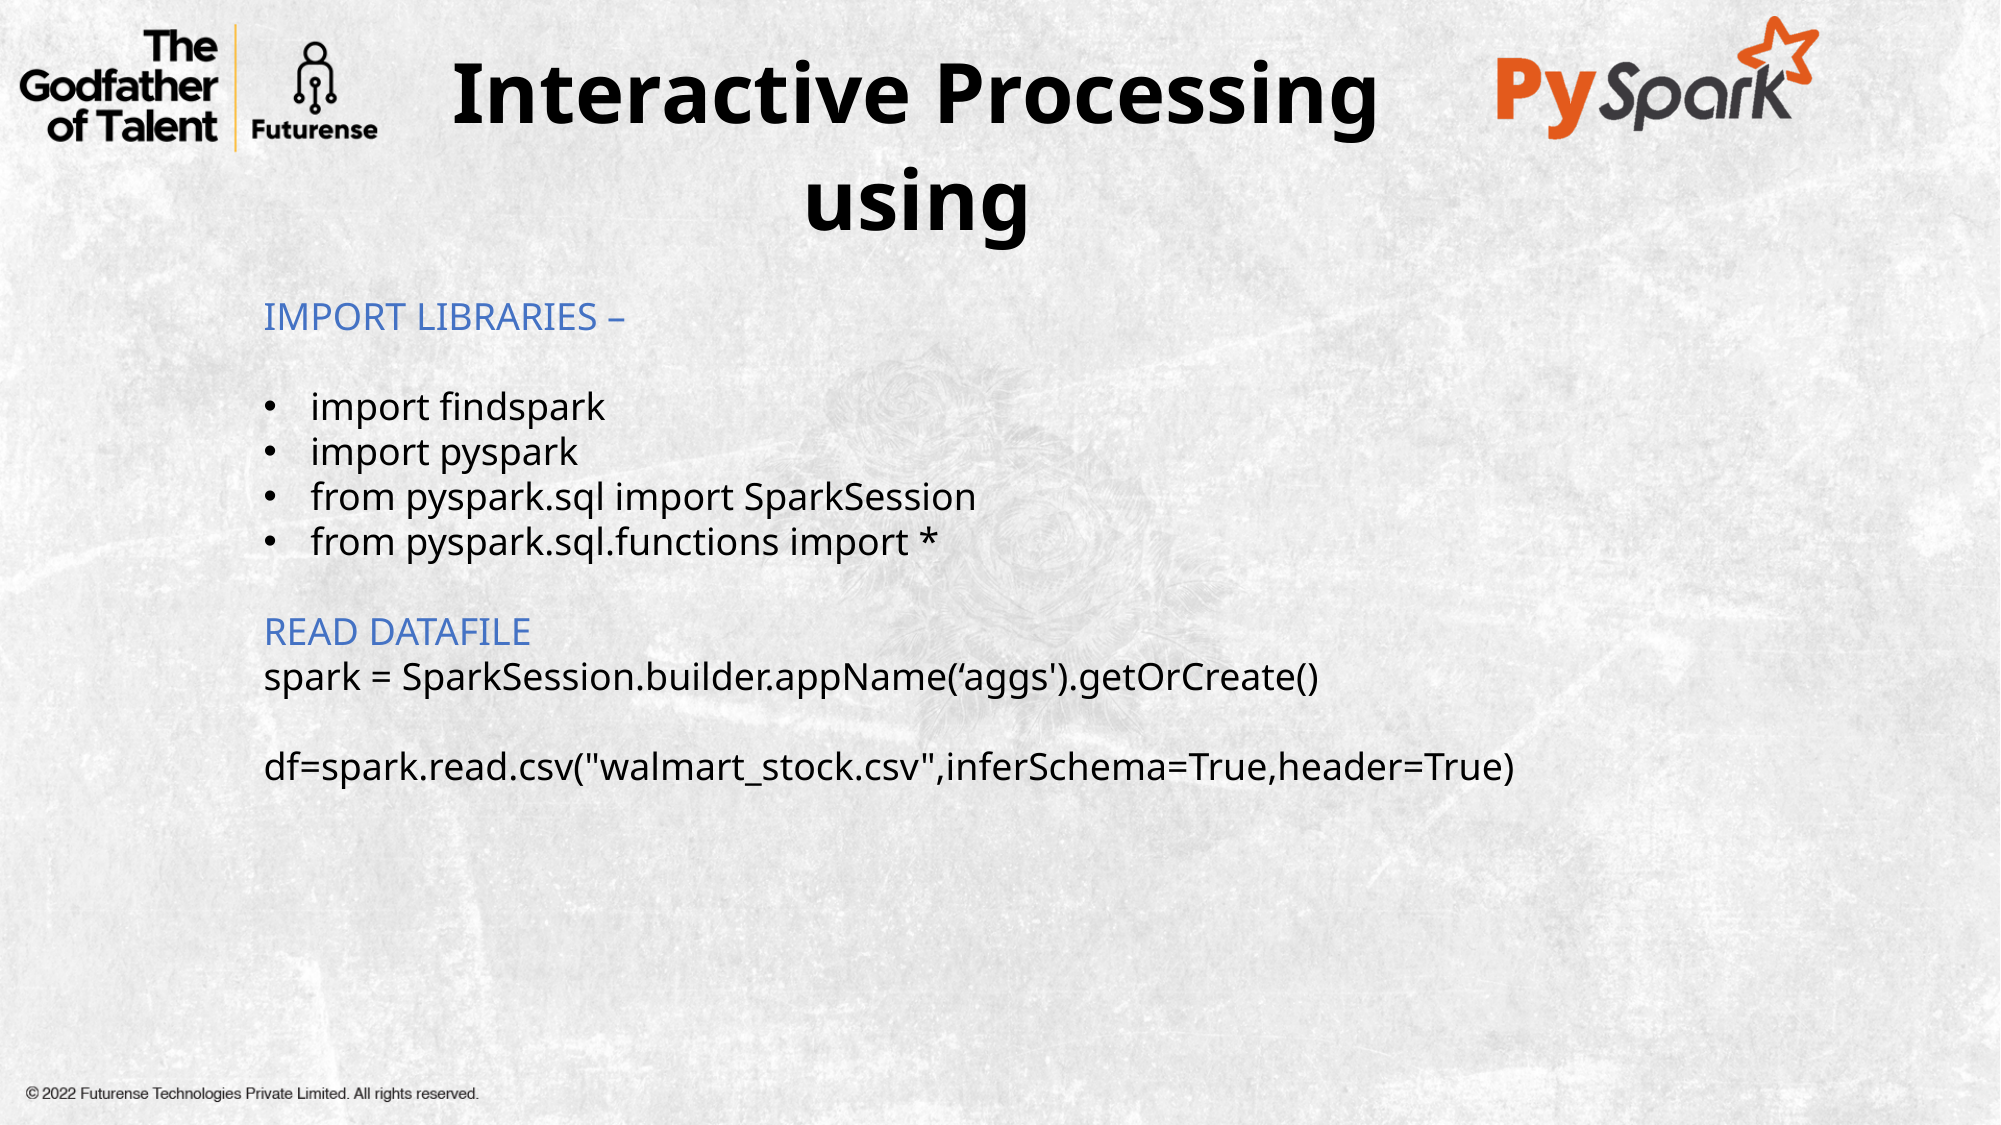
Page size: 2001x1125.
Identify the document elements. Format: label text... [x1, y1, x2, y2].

text_box Interactive Processing using [331, 26, 1503, 255]
picture [0, 0, 2001, 1125]
text_box IMPORT LIBRARIES – import findspark import pyspark from pyspark.sql import SparkSession from pyspark.sql.functions import * READ DATAFILE spark = SparkSession.builder.appName(‘aggs').getOrCreate() df=spark.read.csv("walmart_stock.csv",inferSchema=True,header=True) [248, 285, 1752, 796]
